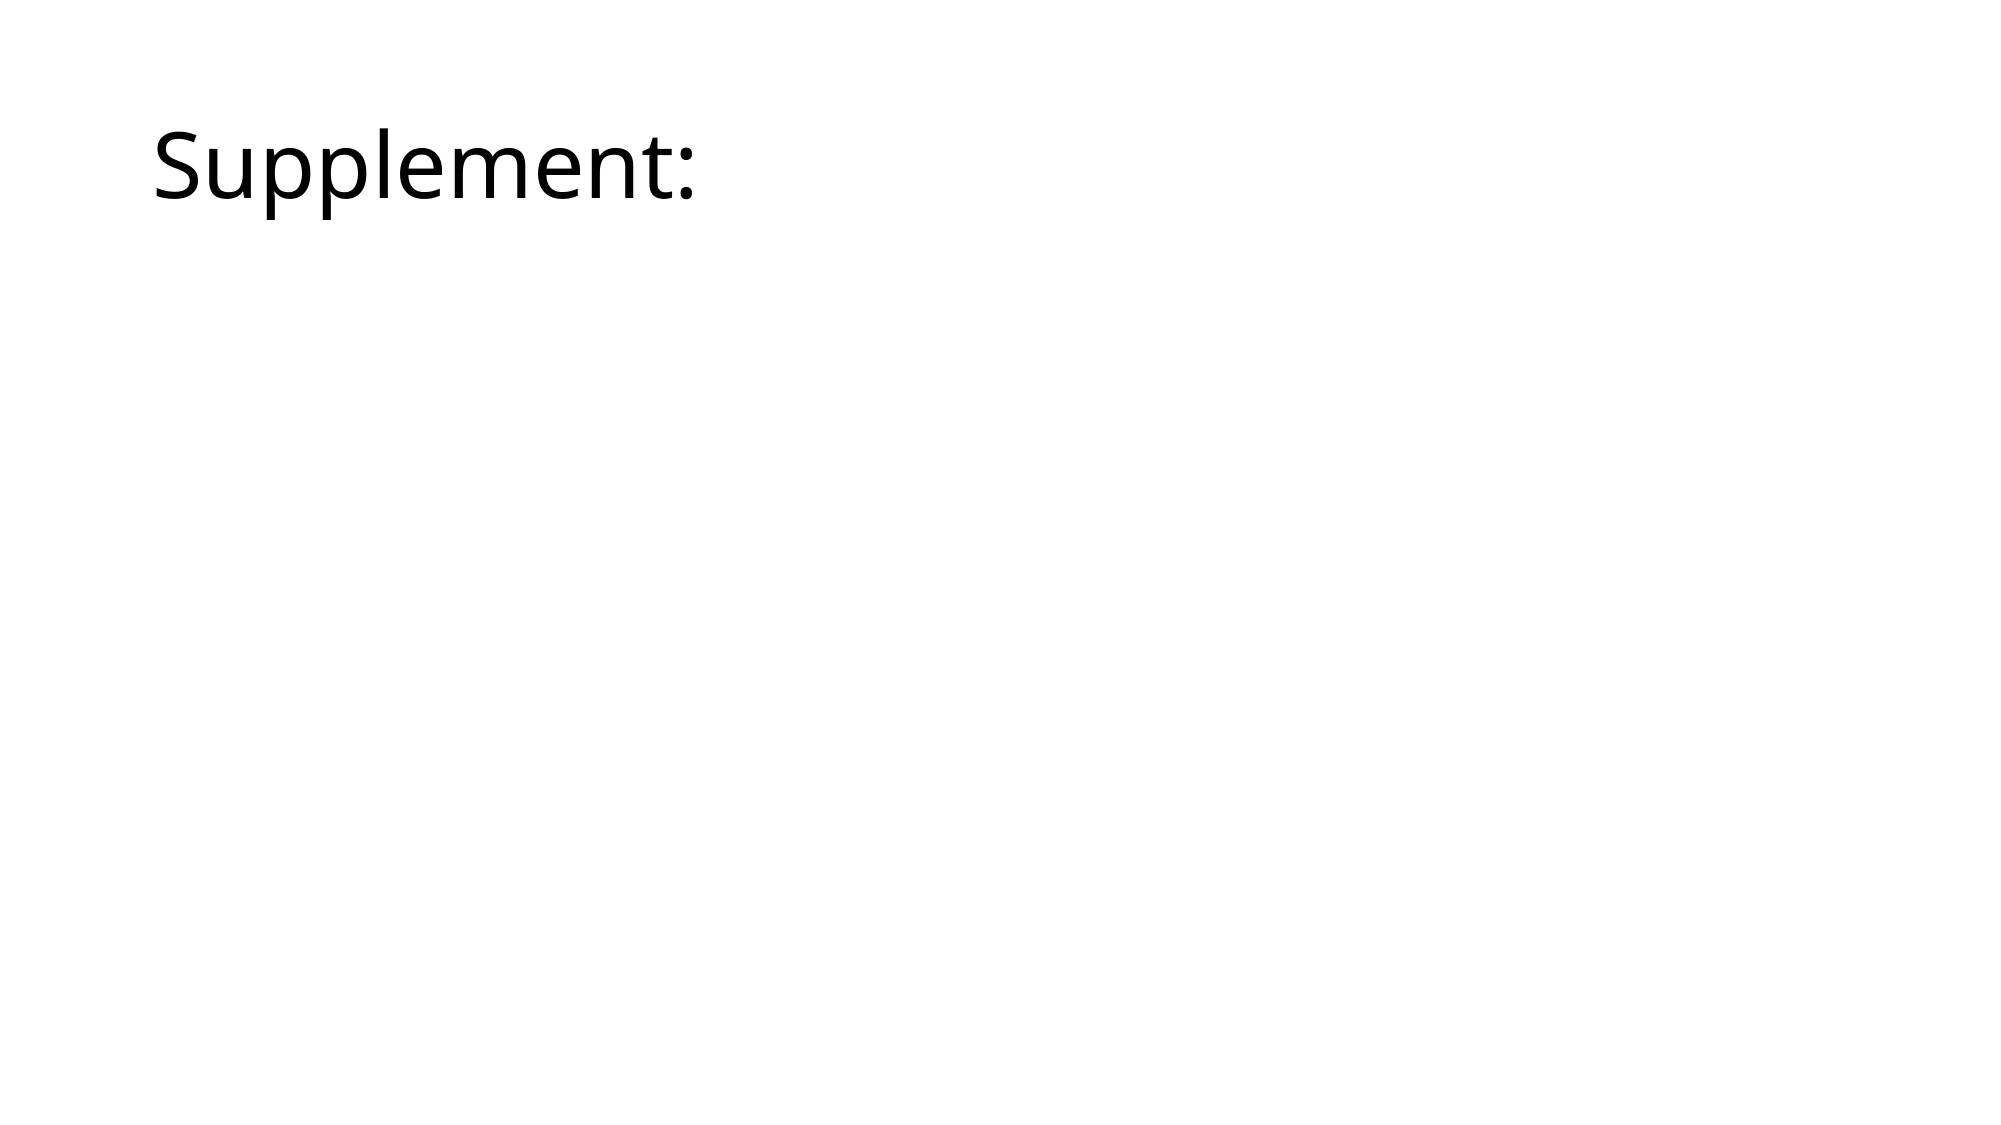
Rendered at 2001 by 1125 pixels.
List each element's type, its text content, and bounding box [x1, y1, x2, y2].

title Supplement: [137, 59, 1863, 278]
